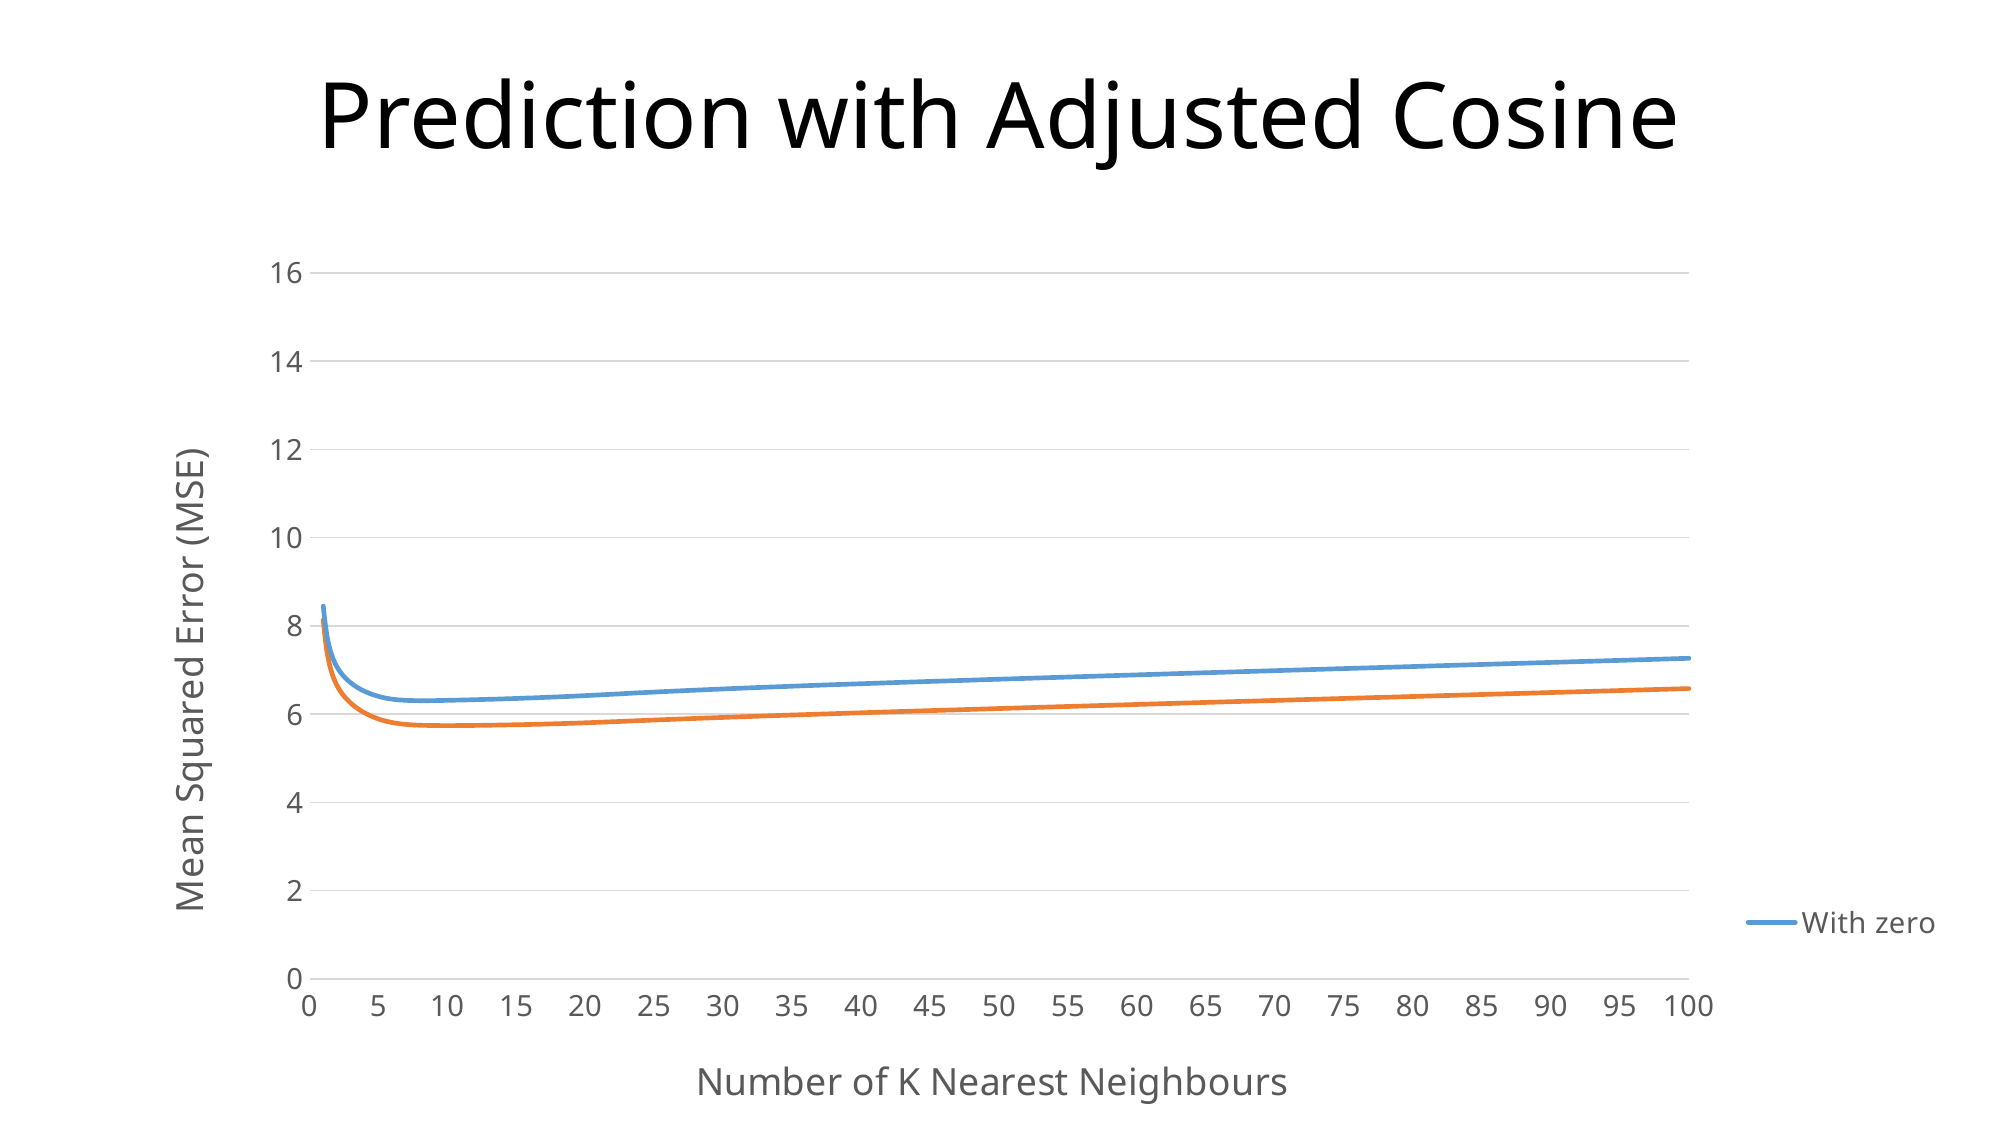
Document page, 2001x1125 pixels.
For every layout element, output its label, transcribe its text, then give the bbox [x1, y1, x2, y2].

chart [0, 236, 2000, 1125]
title Prediction with Adjusted Cosine [0, 0, 2000, 236]
